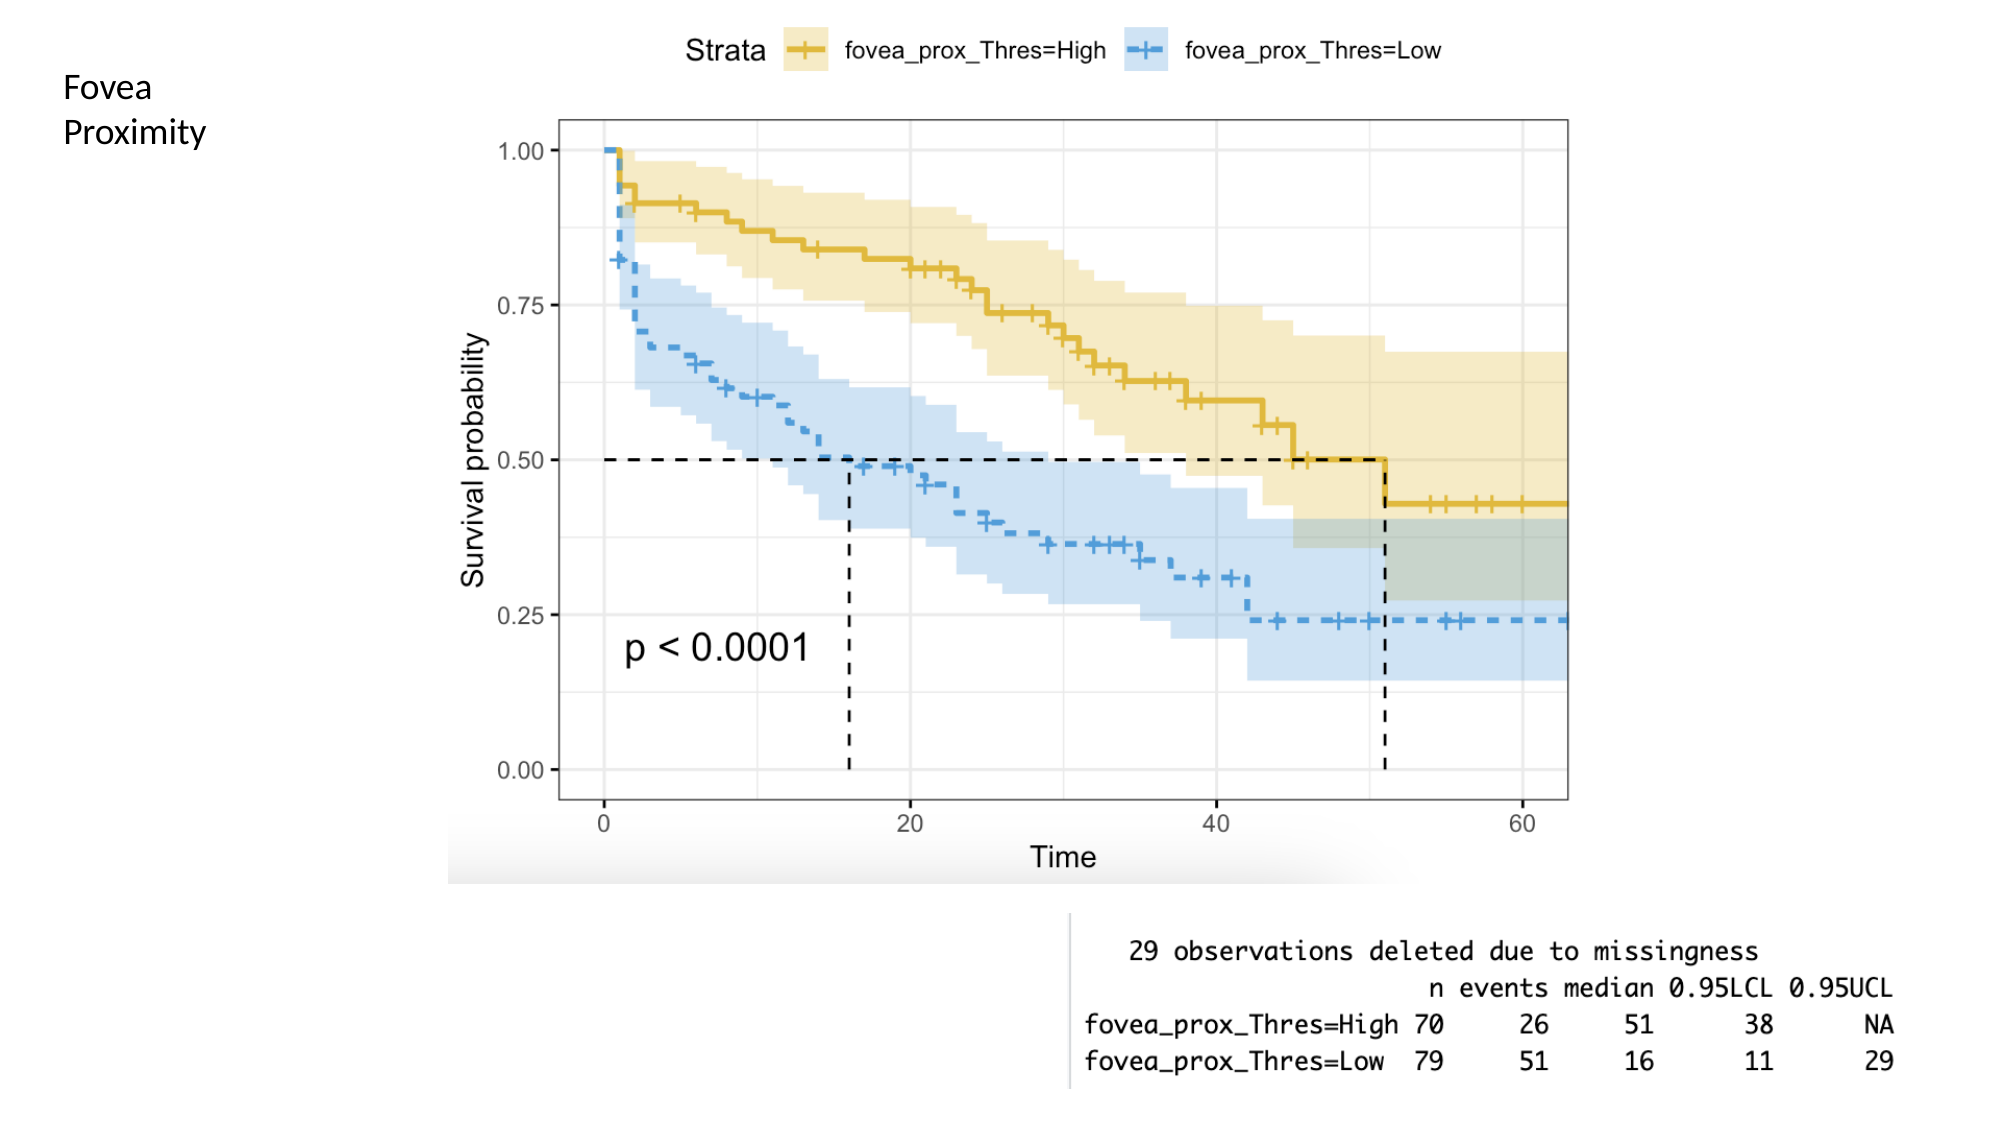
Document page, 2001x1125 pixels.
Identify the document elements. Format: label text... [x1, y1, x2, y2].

text_box Fovea Proximity [48, 55, 318, 160]
picture [448, 0, 1584, 884]
picture [1067, 913, 1978, 1089]
